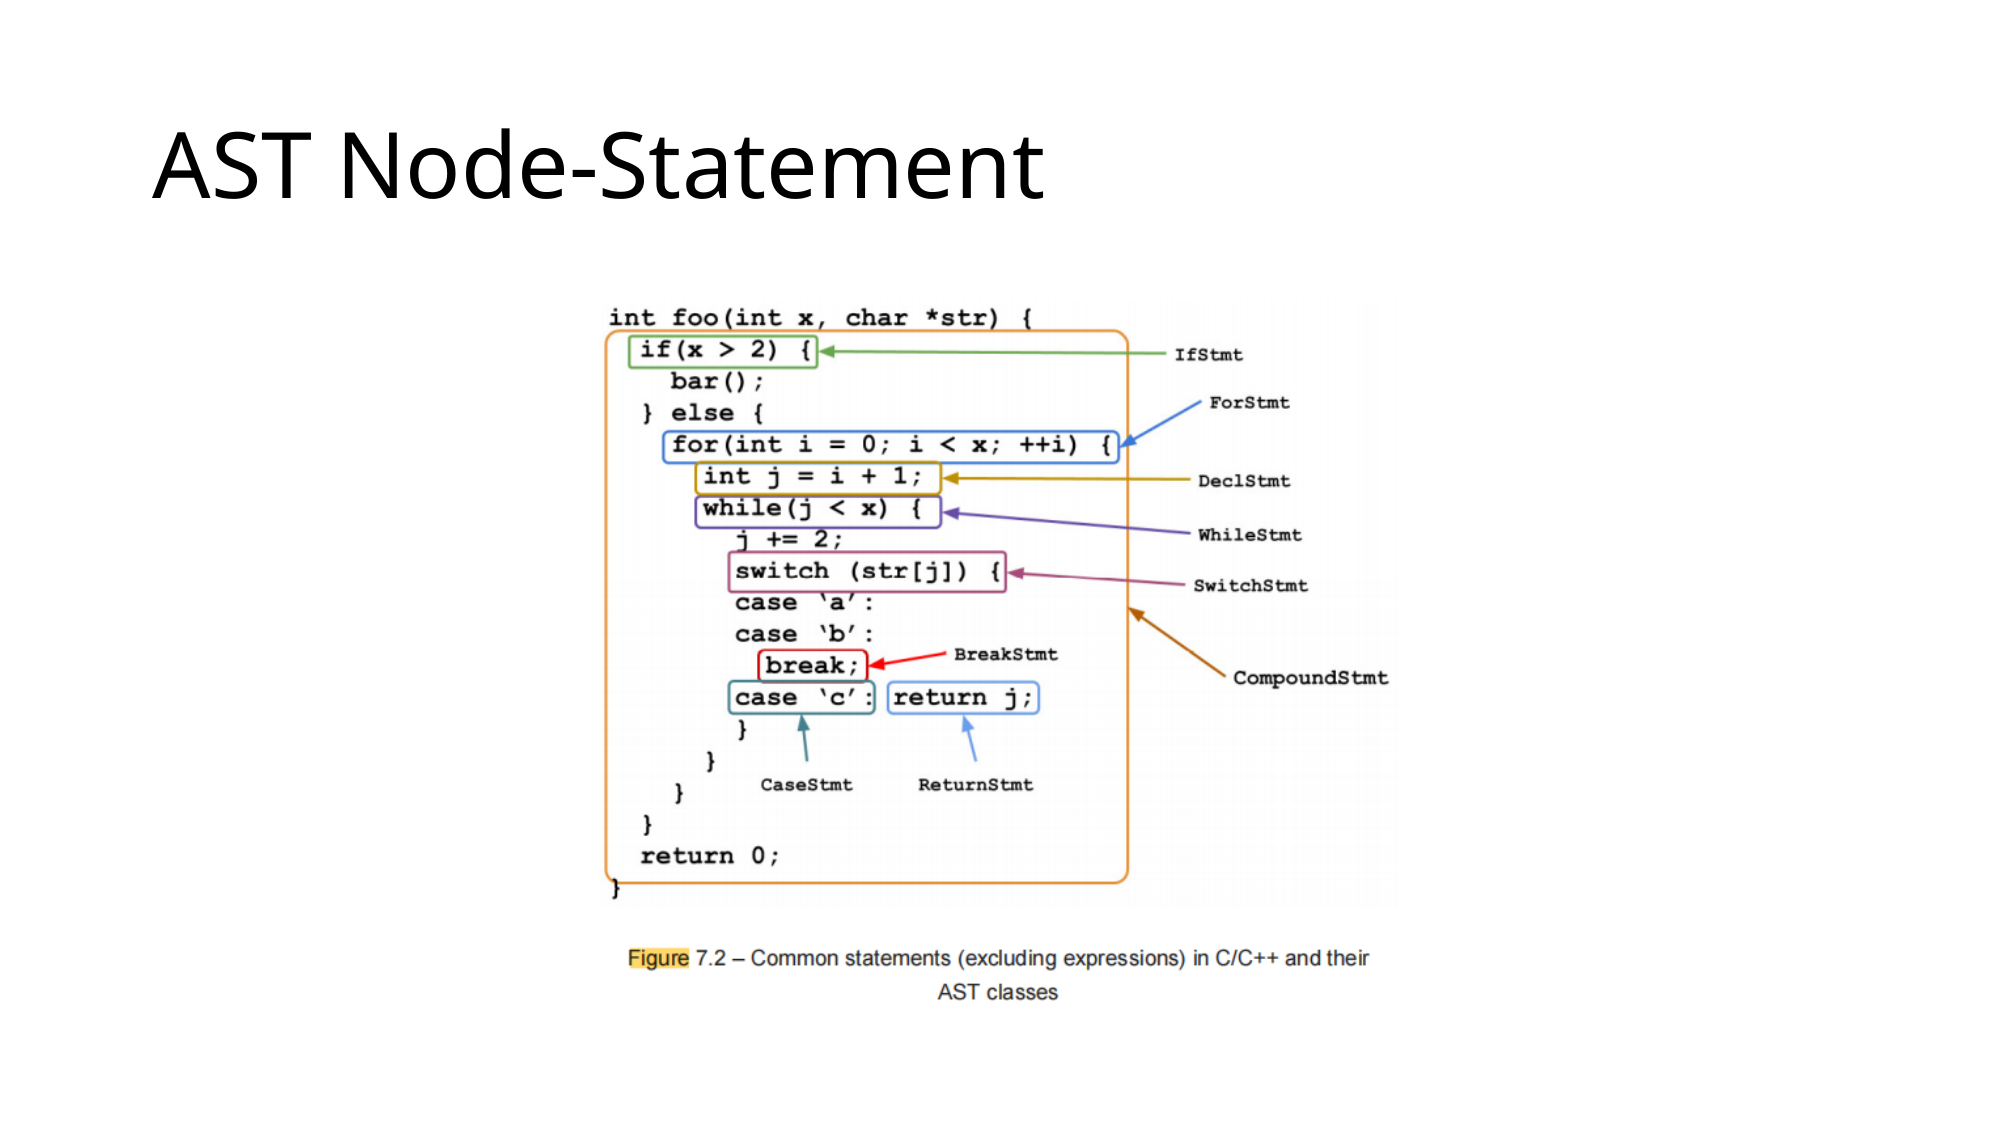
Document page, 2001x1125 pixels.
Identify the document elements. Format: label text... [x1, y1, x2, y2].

title AST Node-Statement [137, 59, 1863, 278]
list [599, 299, 1400, 1014]
